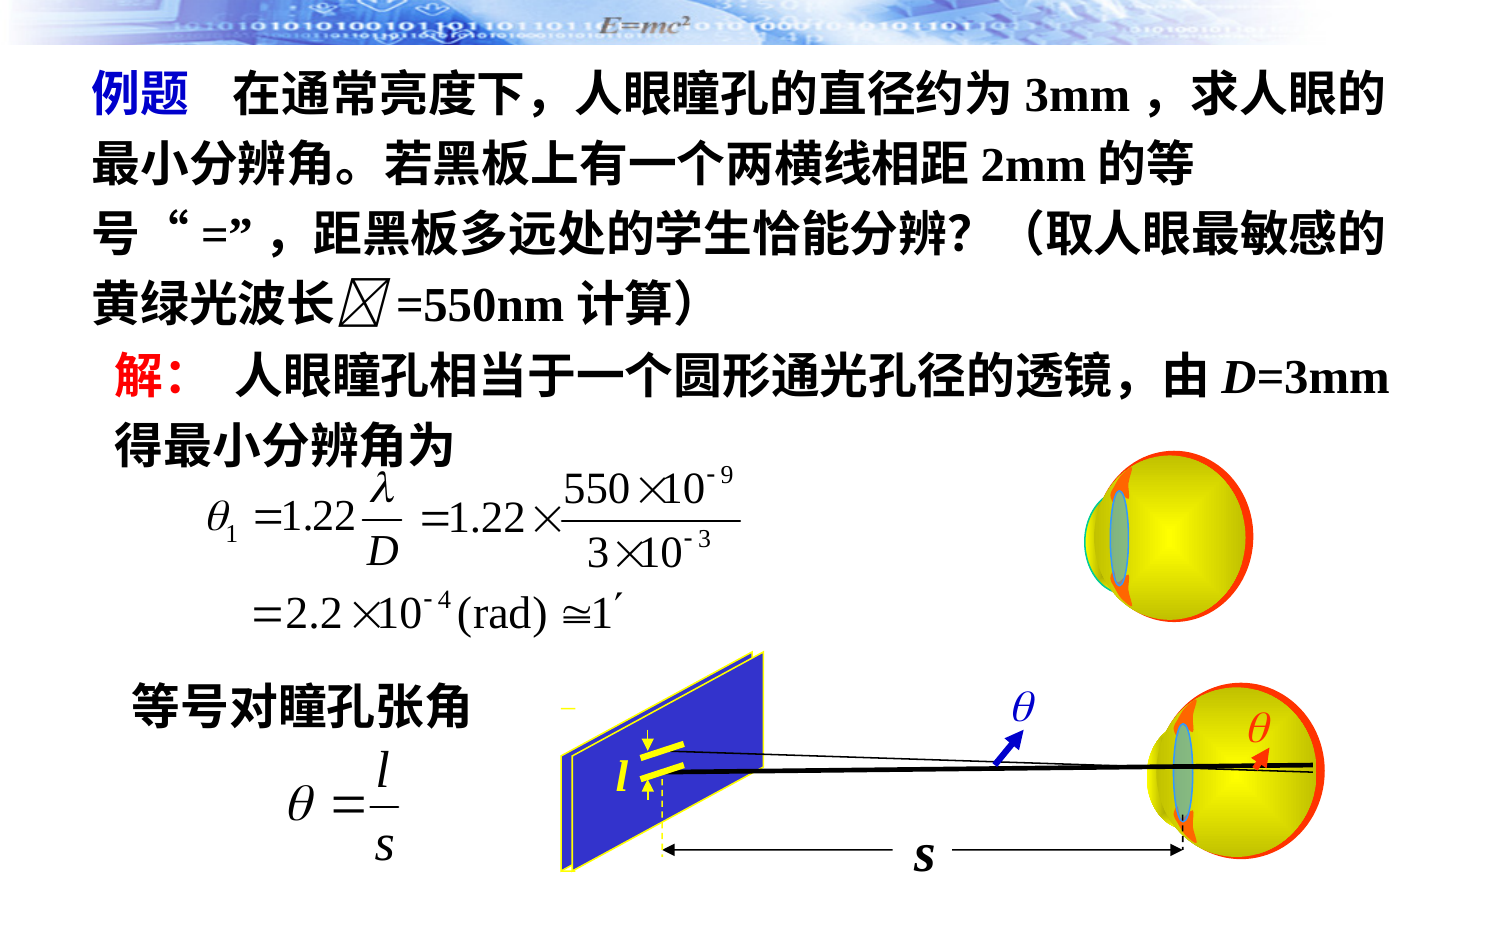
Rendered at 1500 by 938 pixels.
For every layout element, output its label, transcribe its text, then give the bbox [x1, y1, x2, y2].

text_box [241, 575, 632, 651]
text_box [1084, 455, 1249, 621]
text_box 等号对瞳孔张角 [117, 645, 493, 742]
picture [0, 0, 1500, 45]
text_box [200, 460, 405, 576]
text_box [410, 453, 752, 578]
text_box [560, 648, 1321, 892]
text_box 解： 人眼瞳孔相当于一个圆形通光孔径的透镜，由D=3mm得最小分辨角为 [100, 326, 1436, 482]
text_box 例题 在通常亮度下，人眼瞳孔的直径约为3mm，求人眼的最小分辨角。若黑板上有一个两横线相距2mm的等号“=”，距黑板多远处的学生恰能分辨？（取人眼最敏感的黄绿光波长=550nm计算） [76, 43, 1424, 339]
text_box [280, 737, 411, 873]
